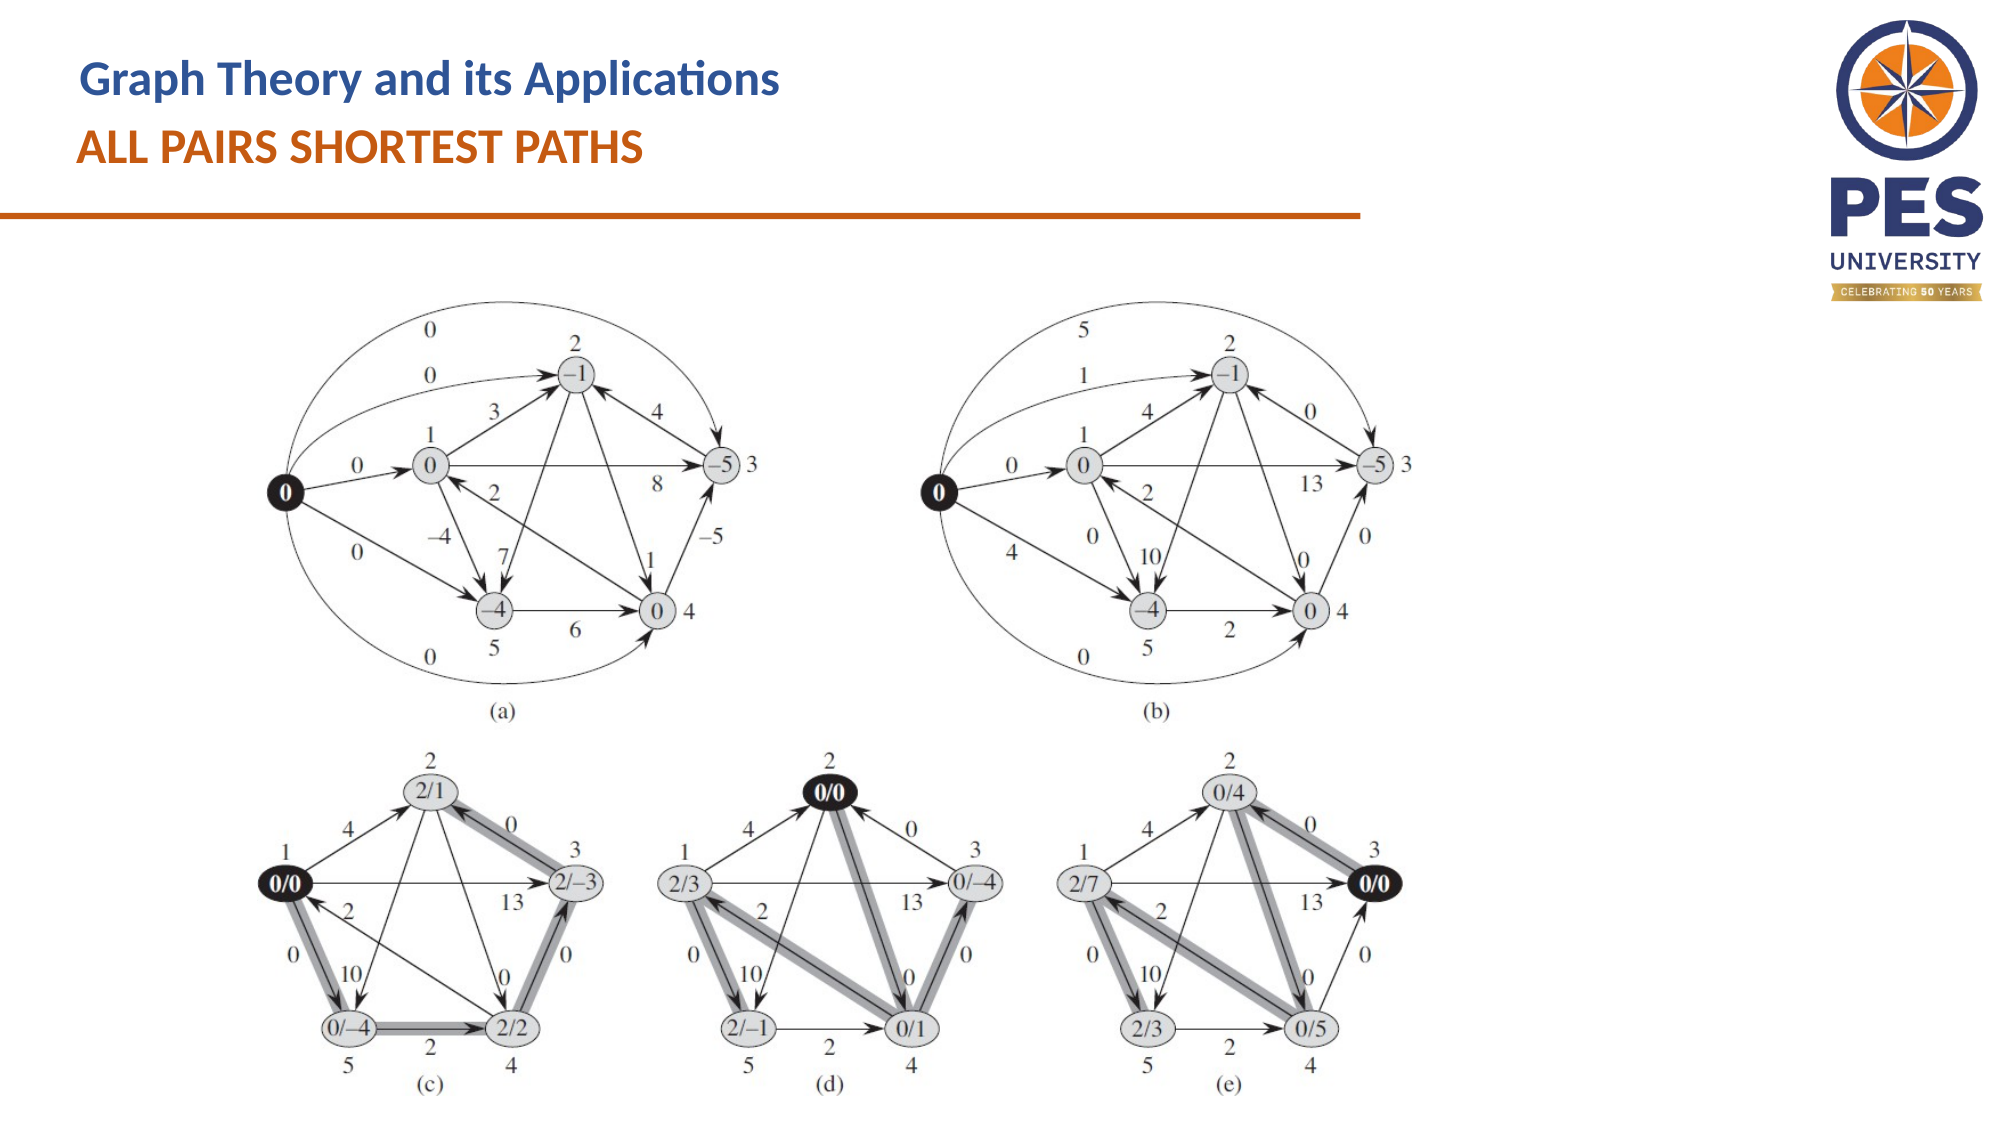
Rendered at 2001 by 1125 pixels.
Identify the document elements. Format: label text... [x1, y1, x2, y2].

picture [1809, 13, 1995, 304]
picture [257, 301, 1412, 1096]
title Graph Theory and its Applications ALL PAIRS SHORTEST PATHS [73, 34, 837, 224]
